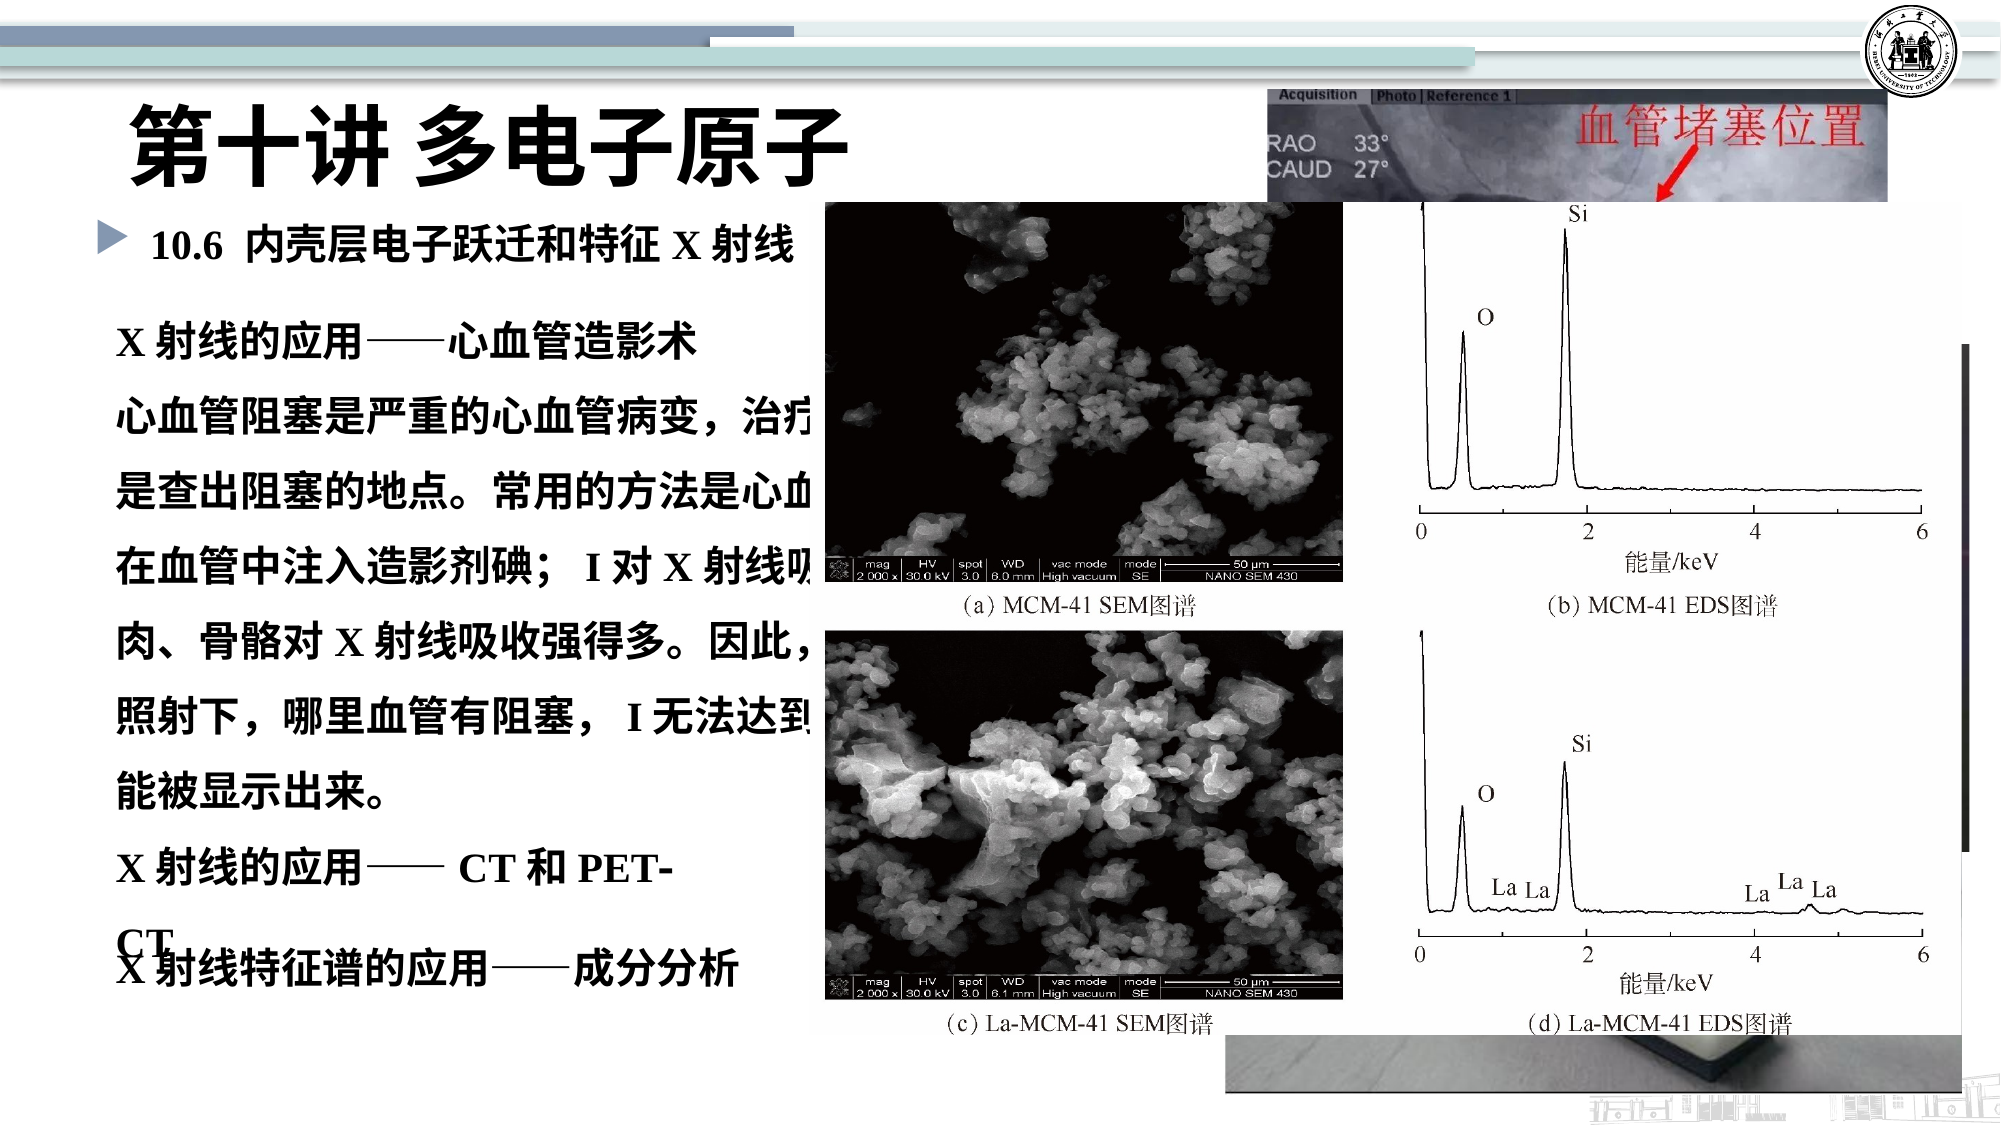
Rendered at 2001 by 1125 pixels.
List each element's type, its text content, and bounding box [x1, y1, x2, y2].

title 第十讲 多电子原子 [112, 78, 1745, 210]
picture [809, 89, 1962, 1095]
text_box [1962, 341, 1970, 855]
text_box X射线的应用——心血管造影术 心血管阻塞是严重的心血管病变，治疗的第一步是查出阻塞的地点。常用的方法是心血管造影。 在血管中注入造影剂碘；I对X射线吸收要比肌肉、骨骼对X射线吸收强得多。因此，在X光照射下，哪里血管有阻塞，I无法达到，哪里就能被显示出来。 [100, 282, 809, 823]
text_box X射线的应用——CT和PET-CT [100, 808, 739, 909]
text_box 10.6 内壳层电子跃迁和特征X射线 [79, 210, 809, 283]
text_box X射线特征谱的应用——成分分析 [100, 909, 809, 1000]
